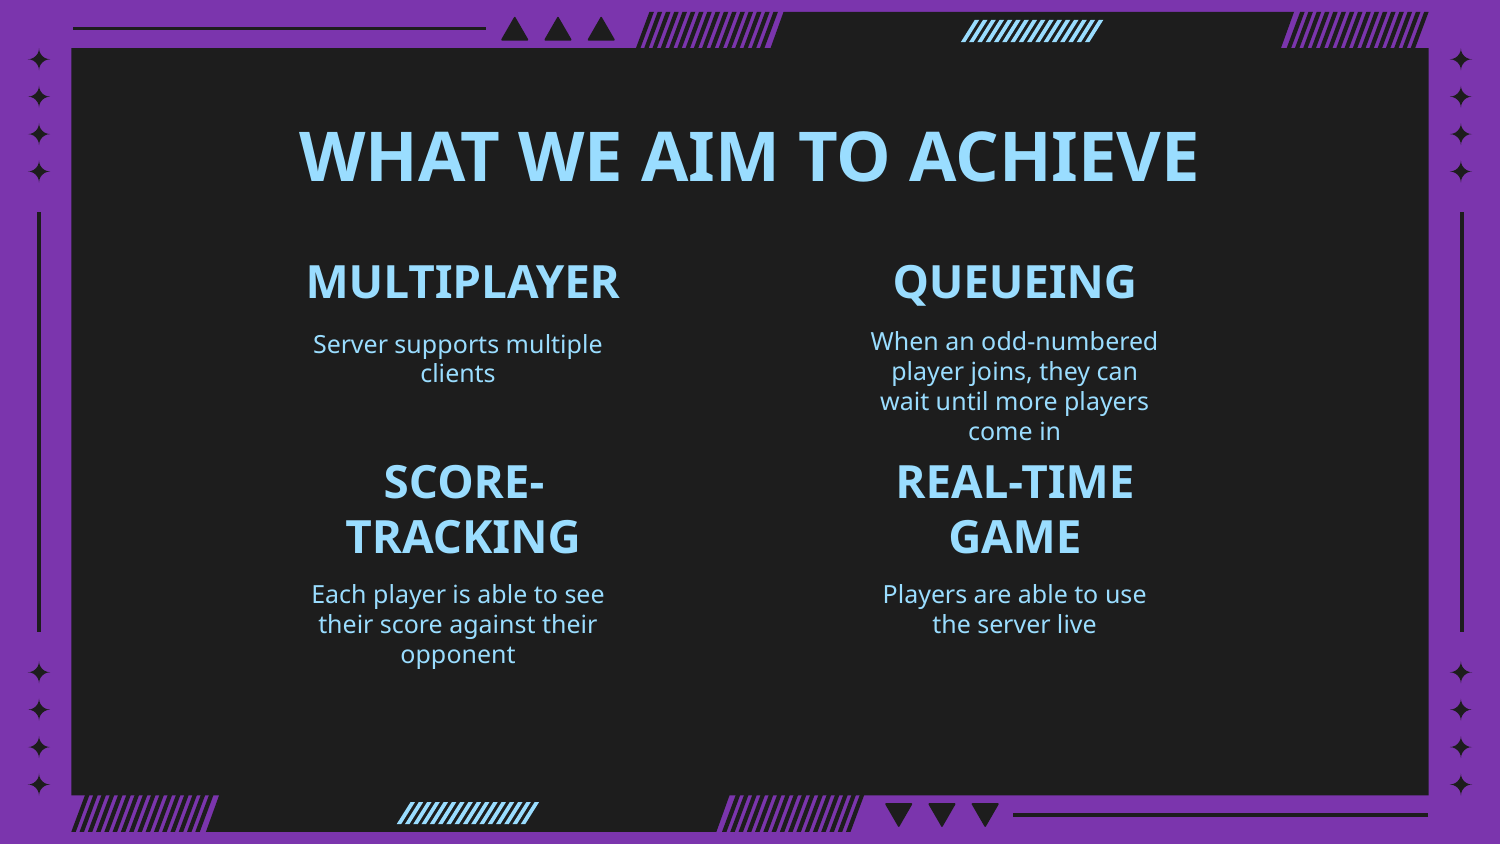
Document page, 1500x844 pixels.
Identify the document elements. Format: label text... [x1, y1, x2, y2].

title WHAT WE AIM TO ACHIEVE [117, 116, 1383, 211]
text_box QUEUEING [850, 242, 1179, 310]
text_box When an odd-numbered player joins, they can wait until more players come in [850, 310, 1179, 463]
subtitle REAL-TIME GAME [850, 497, 1179, 563]
subtitle Players are able to use the server live [850, 563, 1179, 716]
subtitle SCORE-TRACKING [299, 497, 627, 578]
text_box Server supports multiple clients [294, 313, 622, 466]
text_box Each player is able to see their score against their opponent [294, 563, 622, 716]
subtitle MULTIPLAYER [277, 242, 649, 323]
